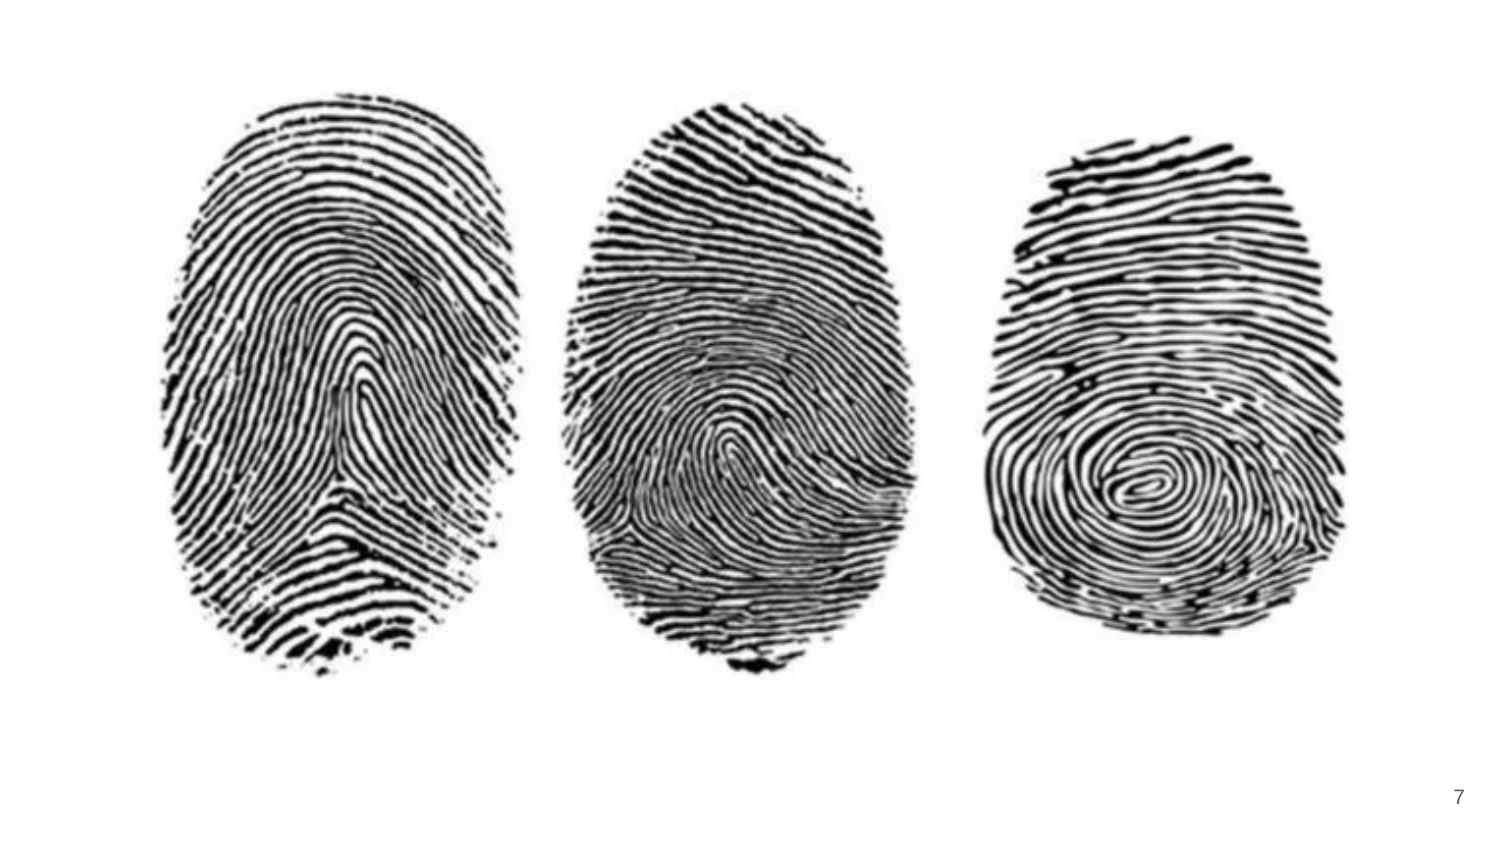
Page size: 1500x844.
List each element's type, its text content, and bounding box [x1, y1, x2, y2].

picture [150, 59, 1350, 746]
slide_number ‹#› [1389, 764, 1480, 830]
